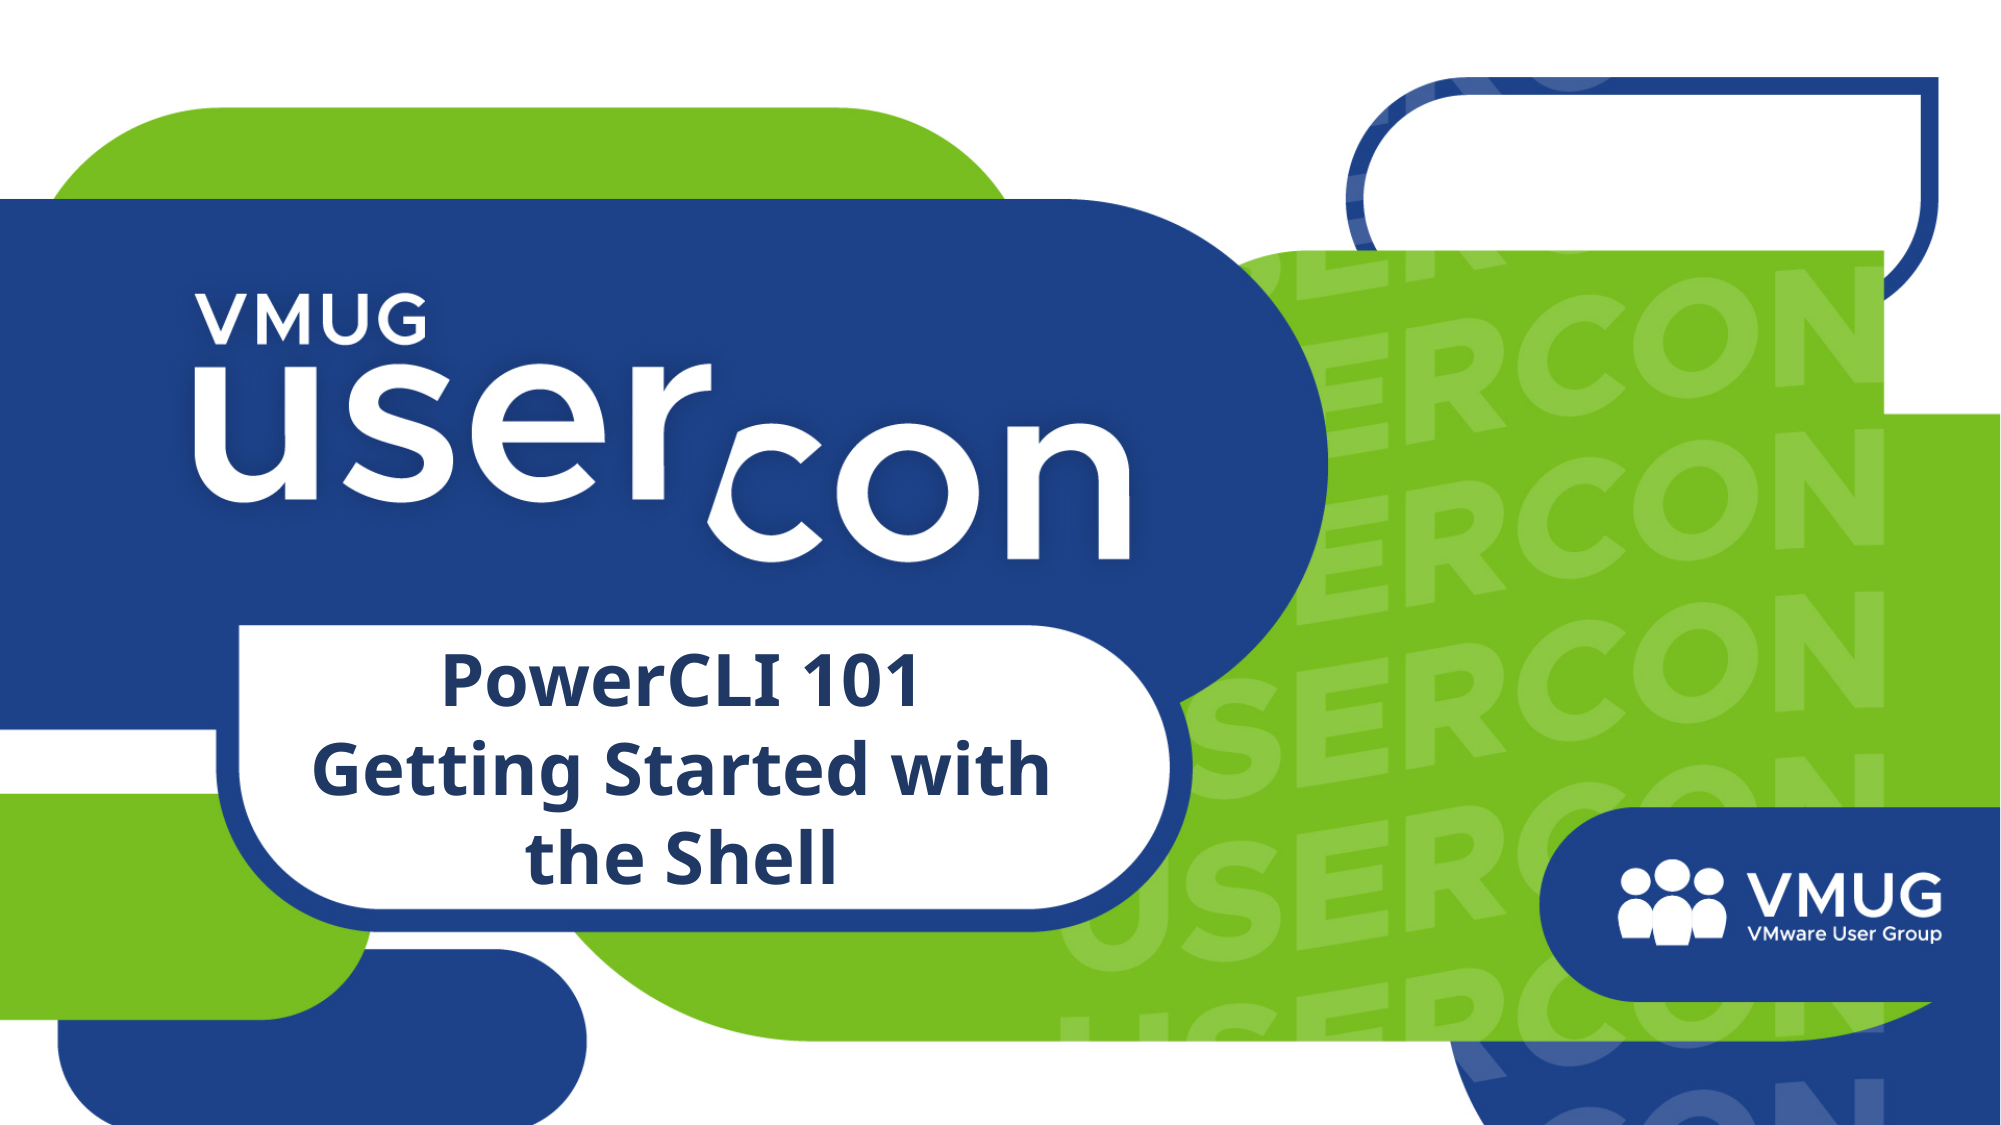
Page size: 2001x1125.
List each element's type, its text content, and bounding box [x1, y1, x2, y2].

title PowerCLI 101 Getting Started with the Shell [265, 627, 1099, 911]
picture [0, 0, 2001, 1125]
